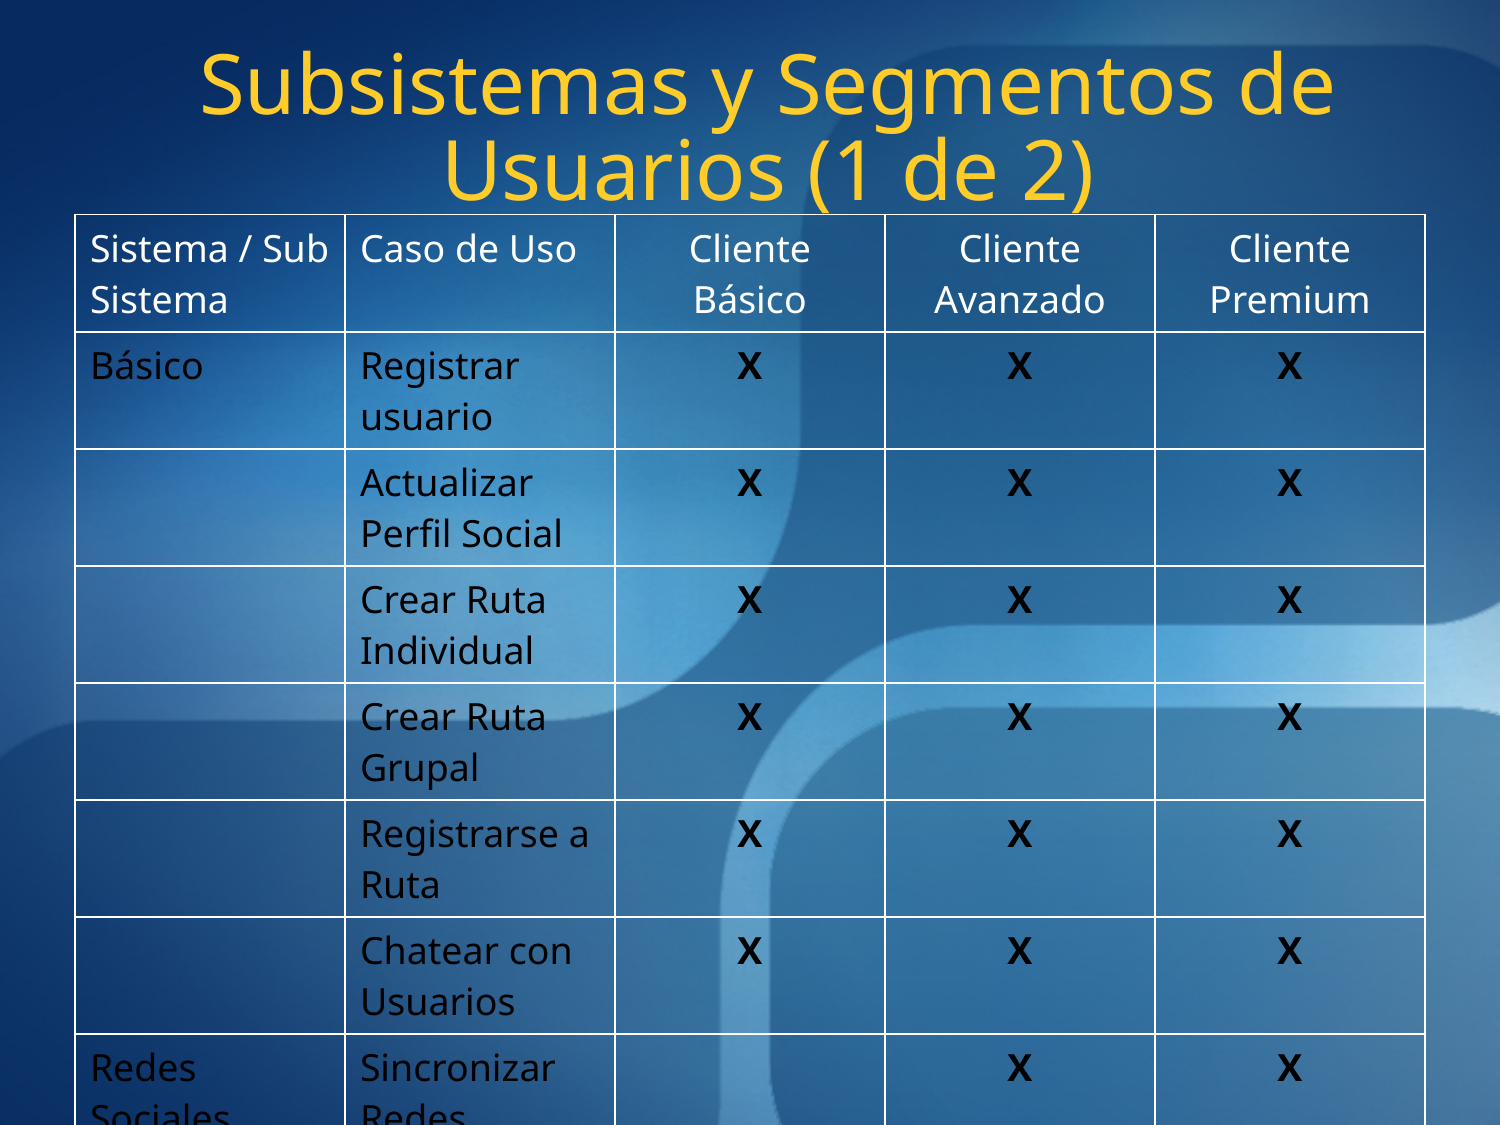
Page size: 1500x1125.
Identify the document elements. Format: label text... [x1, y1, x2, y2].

table_cell [76, 684, 344, 799]
table_cell [76, 801, 344, 916]
table_cell [76, 450, 344, 565]
table_cell X [616, 684, 884, 799]
table_cell X [886, 684, 1154, 799]
table_cell X [616, 801, 884, 916]
table_cell X [1156, 450, 1424, 565]
table_header Cliente Básico [616, 215, 884, 331]
table_cell X [1156, 801, 1424, 916]
table_header Sistema / Sub Sistema [76, 215, 344, 331]
table_cell [76, 918, 344, 1033]
table_cell X [616, 333, 884, 448]
table_cell X [1156, 918, 1424, 1033]
table_header Cliente Avanzado [886, 215, 1154, 331]
table_cell Sincronizar Redes Sociales [346, 1035, 614, 1125]
table_cell Registrarse a Ruta [346, 801, 614, 916]
table_cell Crear Ruta Individual [346, 567, 614, 682]
table_cell X [886, 333, 1154, 448]
table_cell X [886, 918, 1154, 1033]
table_cell X [616, 918, 884, 1033]
table_cell X [616, 567, 884, 682]
table_cell Básico [76, 333, 344, 448]
table_cell X [1156, 684, 1424, 799]
table_cell Actualizar Perfil Social [346, 450, 614, 565]
table_header Caso de Uso [346, 215, 614, 331]
picture [0, 0, 1500, 1125]
table_cell Redes Sociales [76, 1035, 344, 1125]
table_cell X [886, 1035, 1154, 1125]
table_cell [616, 1035, 884, 1125]
table_cell X [1156, 1035, 1424, 1125]
table_cell X [886, 801, 1154, 916]
table_cell Chatear con Usuarios [346, 918, 614, 1033]
table_cell [76, 567, 344, 682]
table_cell X [1156, 333, 1424, 448]
table_cell X [886, 567, 1154, 682]
table_header Cliente Premium [1156, 215, 1424, 331]
table_cell X [886, 450, 1154, 565]
table_cell X [616, 450, 884, 565]
table_cell Registrar usuario [346, 333, 614, 448]
table_cell X [1156, 567, 1424, 682]
table_cell Crear Ruta Grupal [346, 684, 614, 799]
title Subsistemas y Segmentos de Usuarios (1 de 2) [64, 39, 1472, 227]
